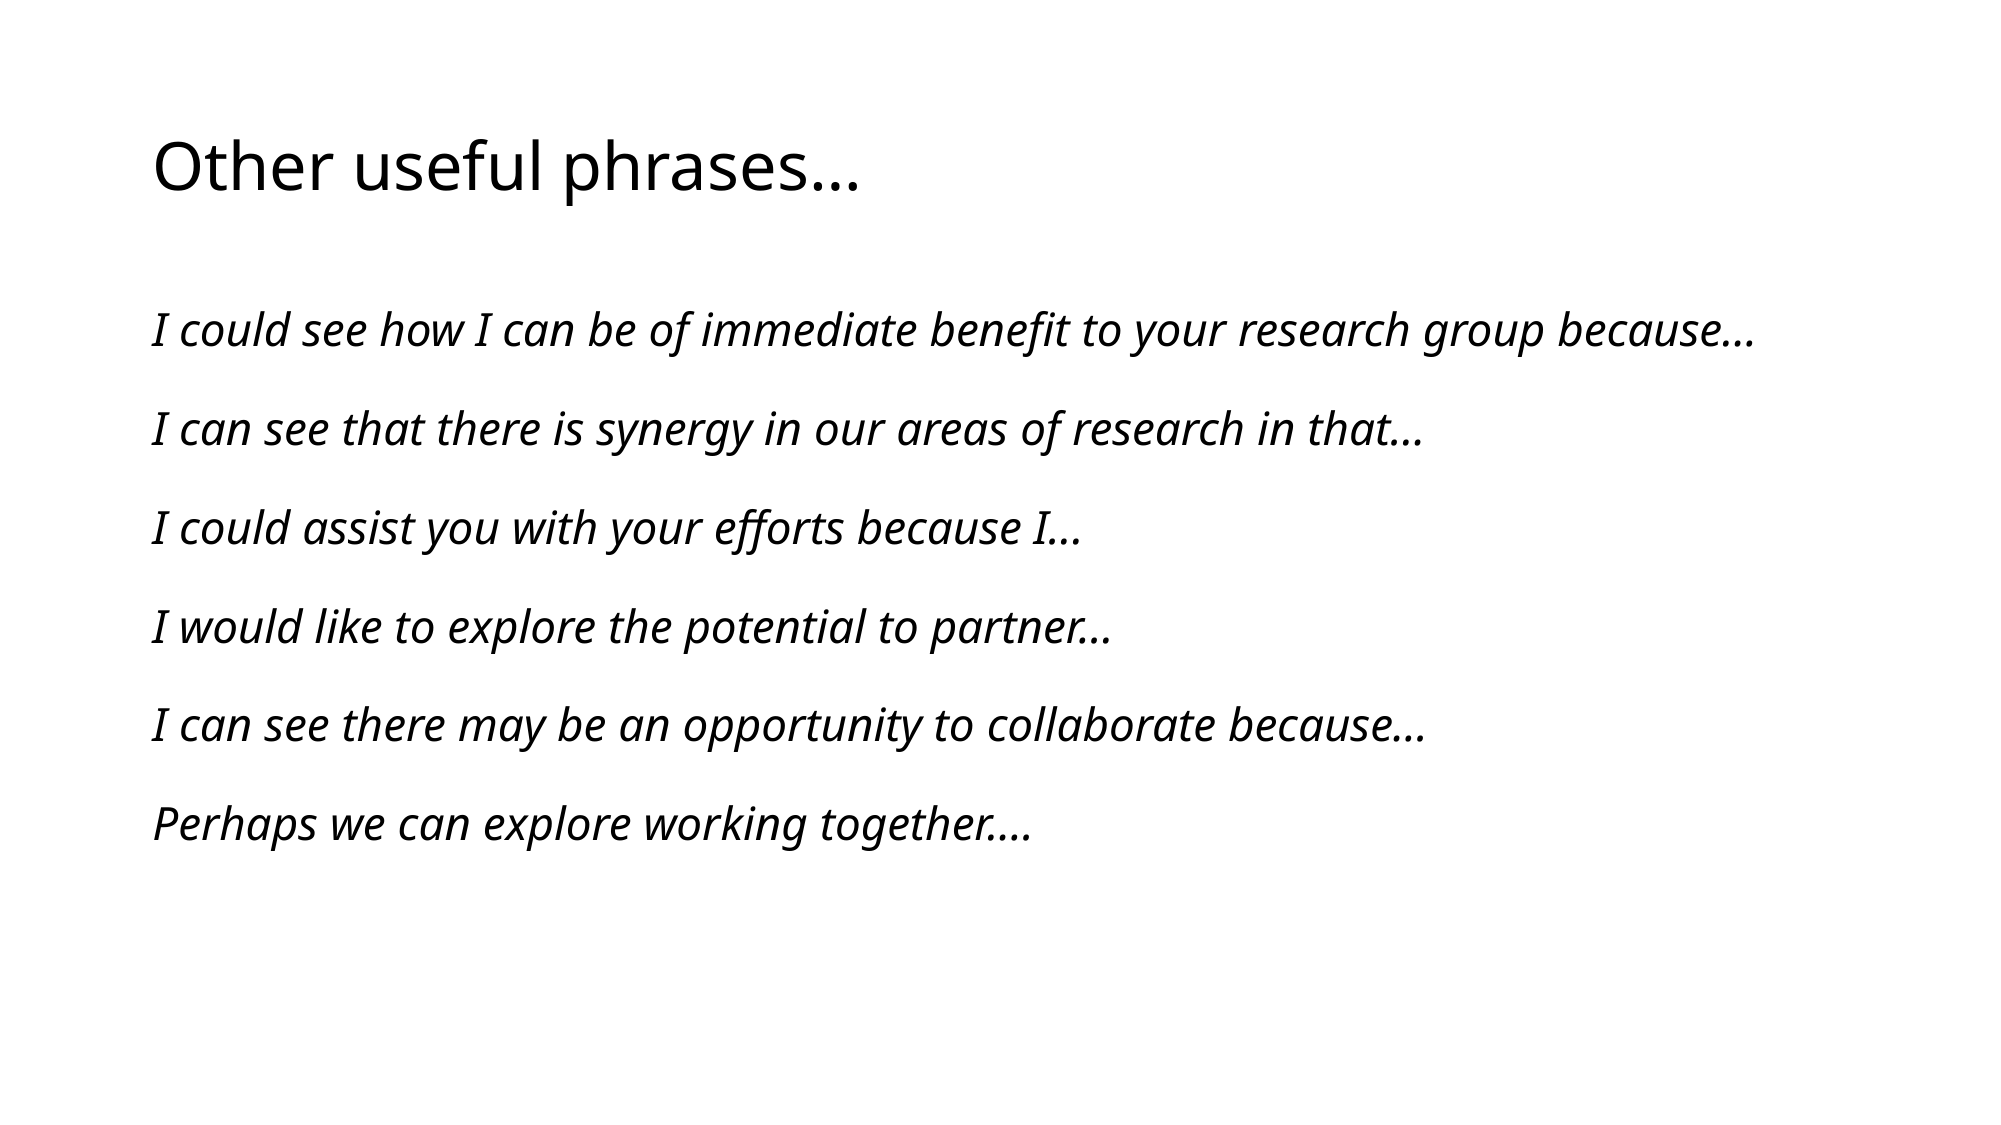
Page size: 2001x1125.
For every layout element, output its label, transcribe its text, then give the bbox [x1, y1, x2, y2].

title Other useful phrases… [137, 59, 1863, 278]
list I could see how I can be of immediate benefit to your research group because… I can see that there is synergy in our areas of research in that... I could assist you with your efforts because I... I would like to explore the potential to partner... I can see there may be an opportunity to collaborate because... Perhaps we can explore working together.... [137, 299, 1863, 1014]
